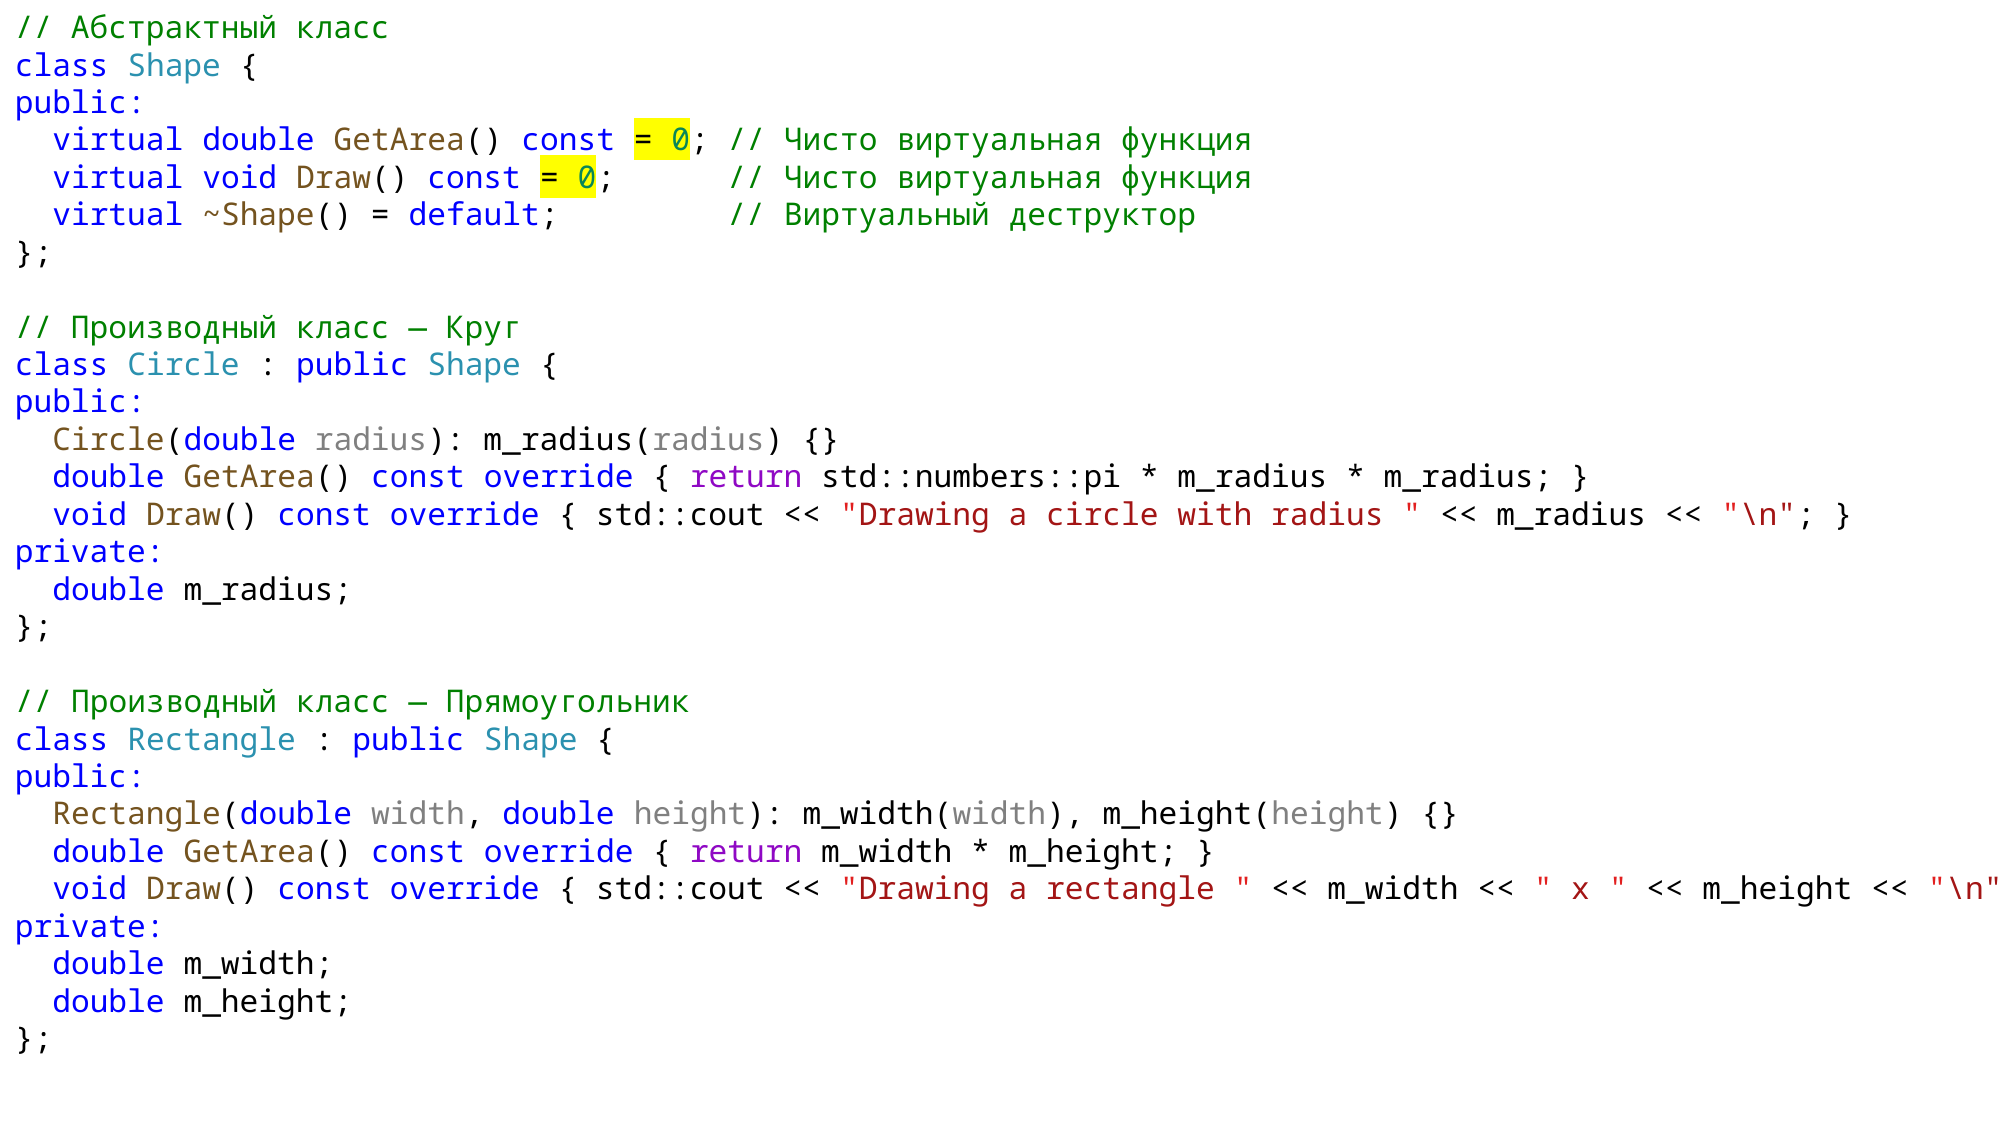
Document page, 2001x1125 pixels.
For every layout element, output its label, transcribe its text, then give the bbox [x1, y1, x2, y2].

text_box // Абстрактный класс class Shape { public: virtual double GetArea() const = 0; // Чисто виртуальная функция virtual void Draw() const = 0; // Чисто виртуальная функция virtual ~Shape() = default; // Виртуальный деструктор }; // Производный класс — Круг class Circle : public Shape { public: Circle(double radius): m_radius(radius) {} double GetArea() const override { return std::numbers::pi * m_radius * m_radius; } void Draw() const override { std::cout << "Drawing a circle with radius " << m_radius << "\n"; } private: double m_radius; }; // Производный класс — Прямоугольник class Rectangle : public Shape { public: Rectangle(double width, double height): m_width(width), m_height(height) {} double GetArea() const override { return m_width * m_height; } void Draw() const override { std::cout << "Drawing a rectangle " << m_width << " x " << m_height << "\n"; } private: double m_width; double m_height; }; [0, 0, 2000, 1063]
